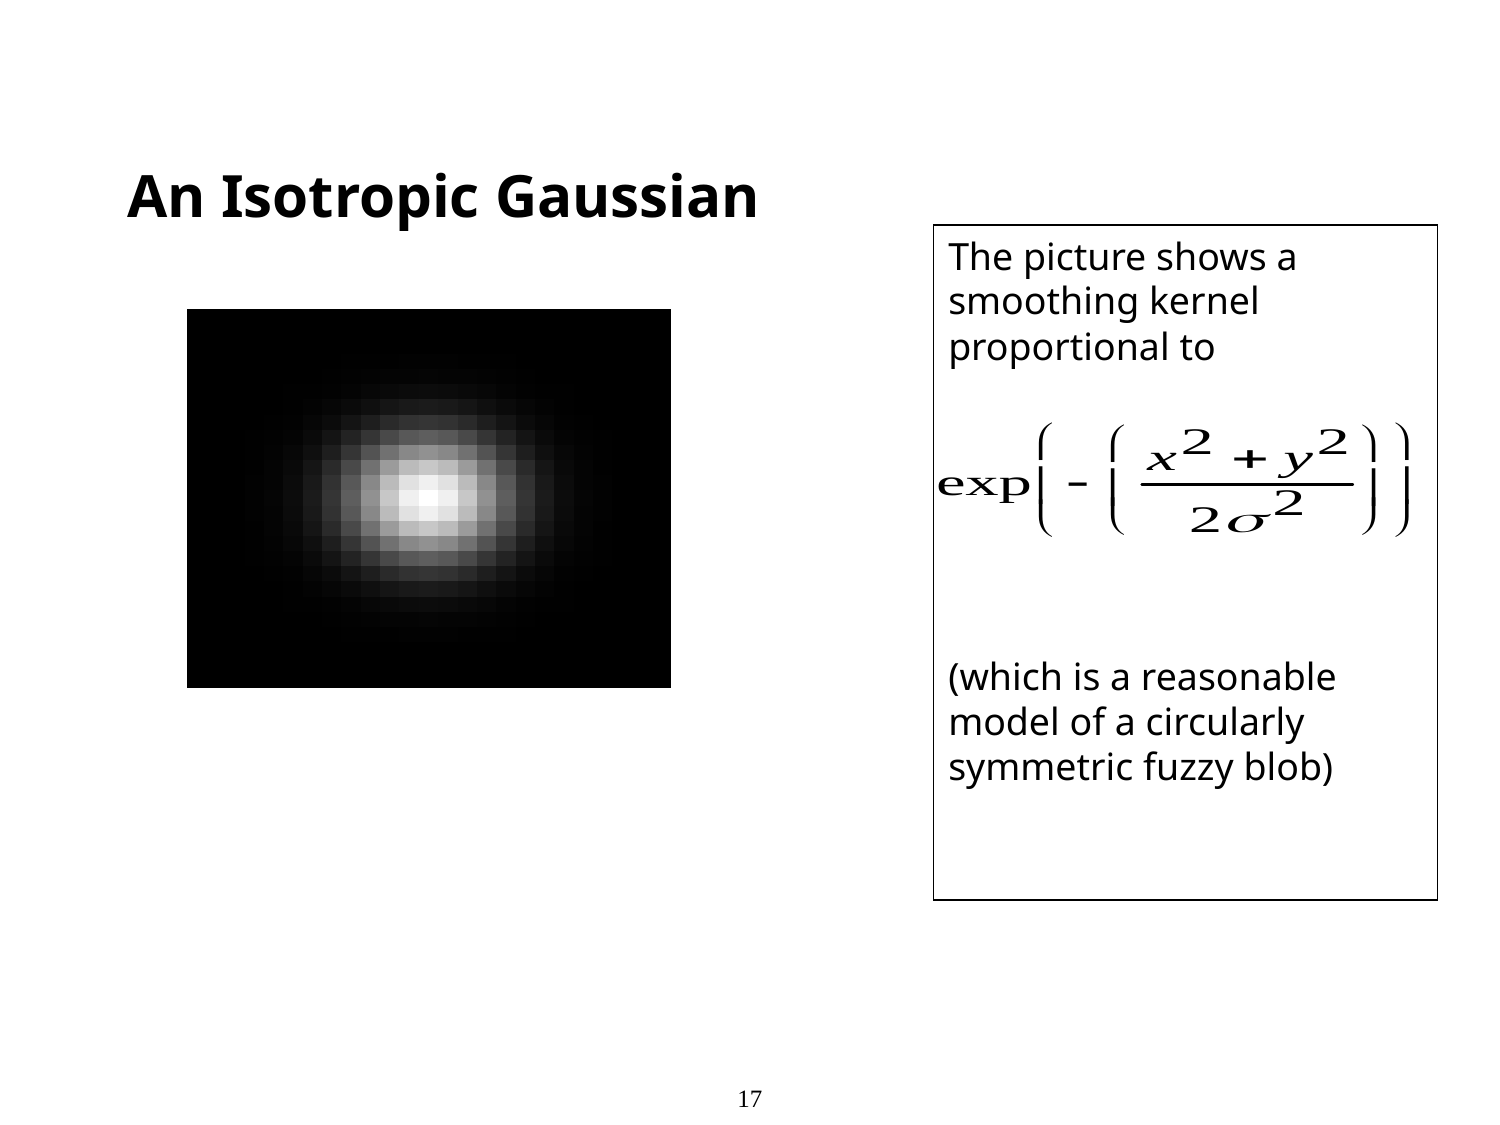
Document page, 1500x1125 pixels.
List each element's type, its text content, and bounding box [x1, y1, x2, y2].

text_box An Isotropic Gaussian [112, 99, 1388, 288]
picture [187, 309, 671, 688]
text_box The picture shows a smoothing kernel proportional to (which is a reasonable model of a circularly symmetric fuzzy blob) [933, 224, 1438, 900]
picture [933, 421, 1428, 549]
